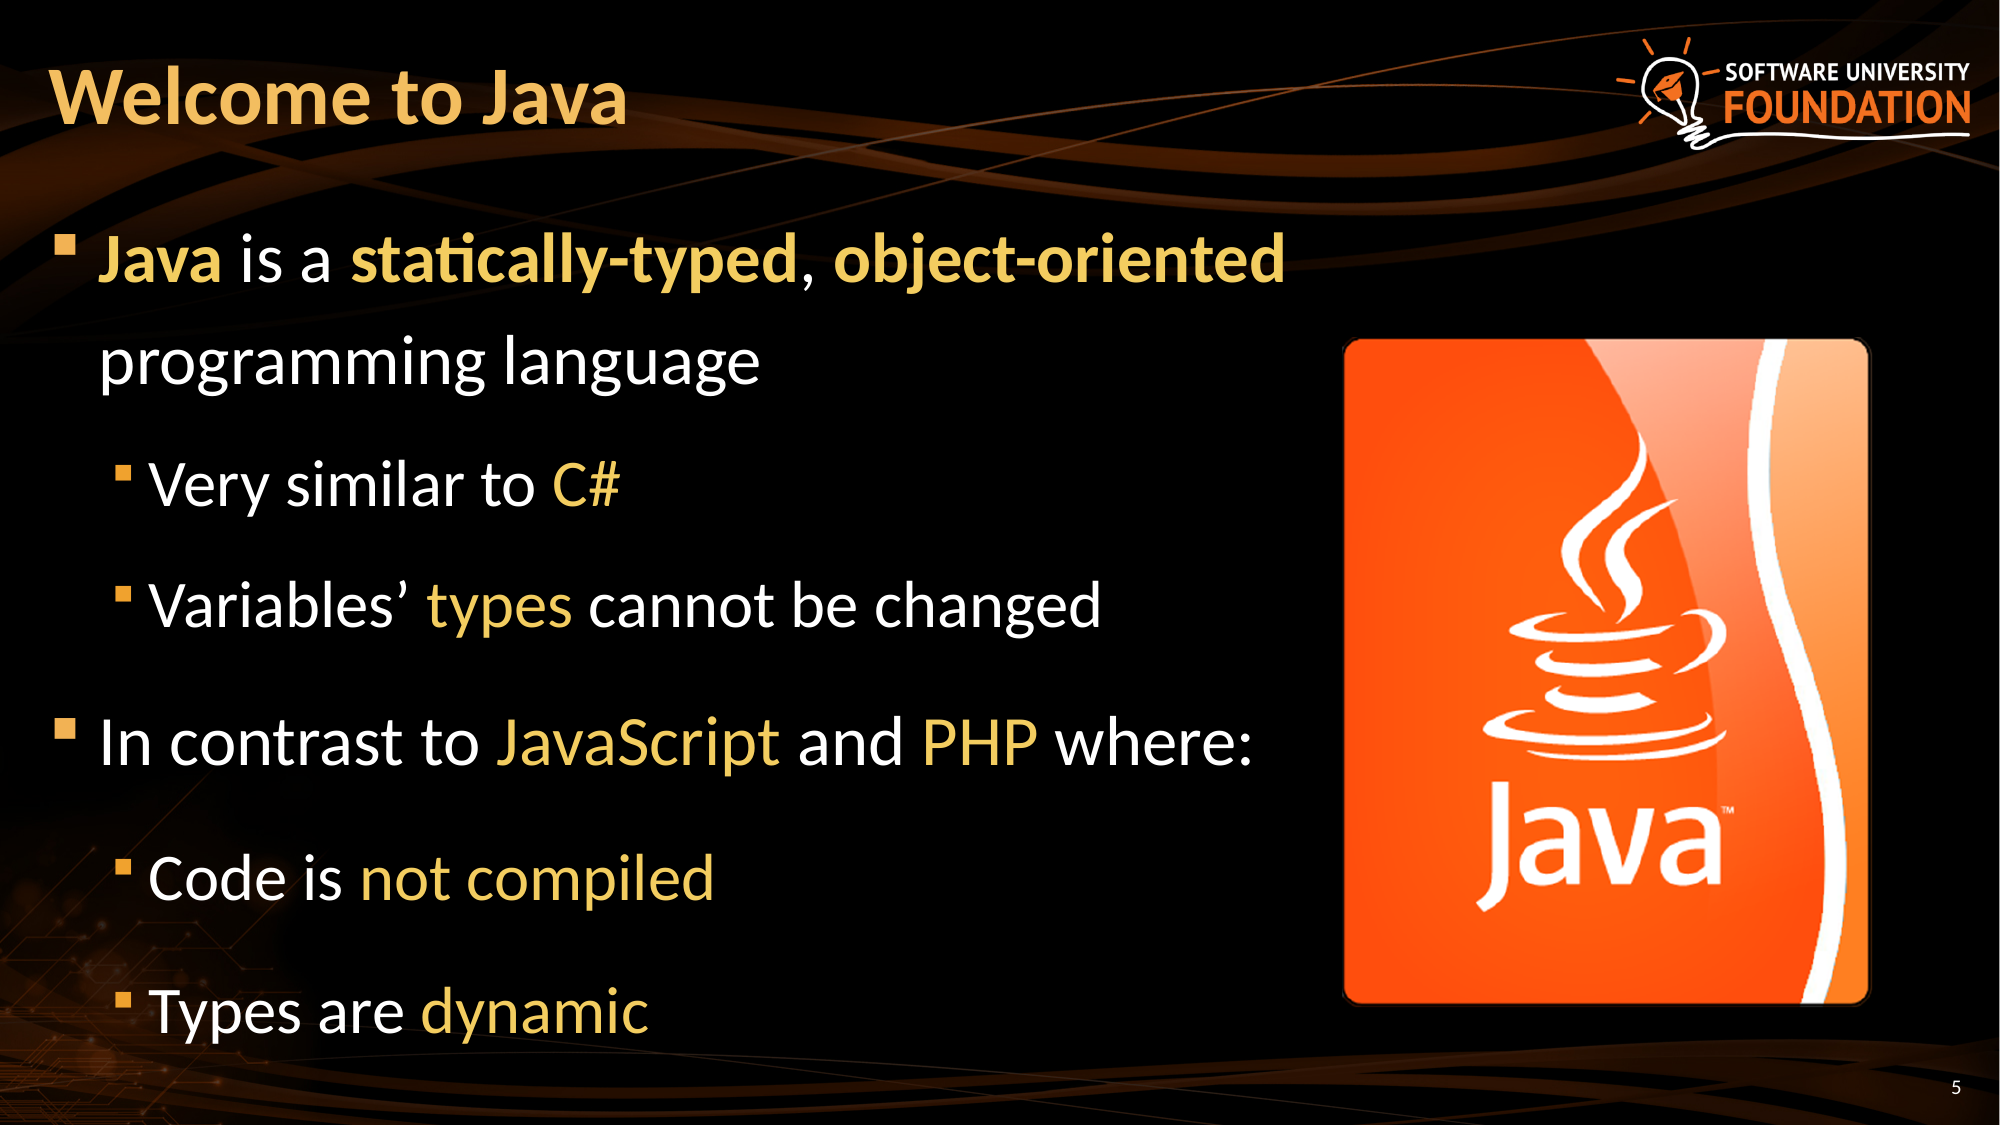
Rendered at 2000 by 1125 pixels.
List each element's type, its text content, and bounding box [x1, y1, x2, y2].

slide_number 5 [1897, 1070, 1968, 1103]
list Java is a statically-typed, object-oriented programming language Very similar to C# Variables’ types cannot be changed In contrast to JavaScript and PHP where: Code is not compiled Types are dynamic [31, 189, 1313, 1103]
title Welcome to Java [30, 6, 1602, 189]
picture [0, 0, 2000, 1125]
